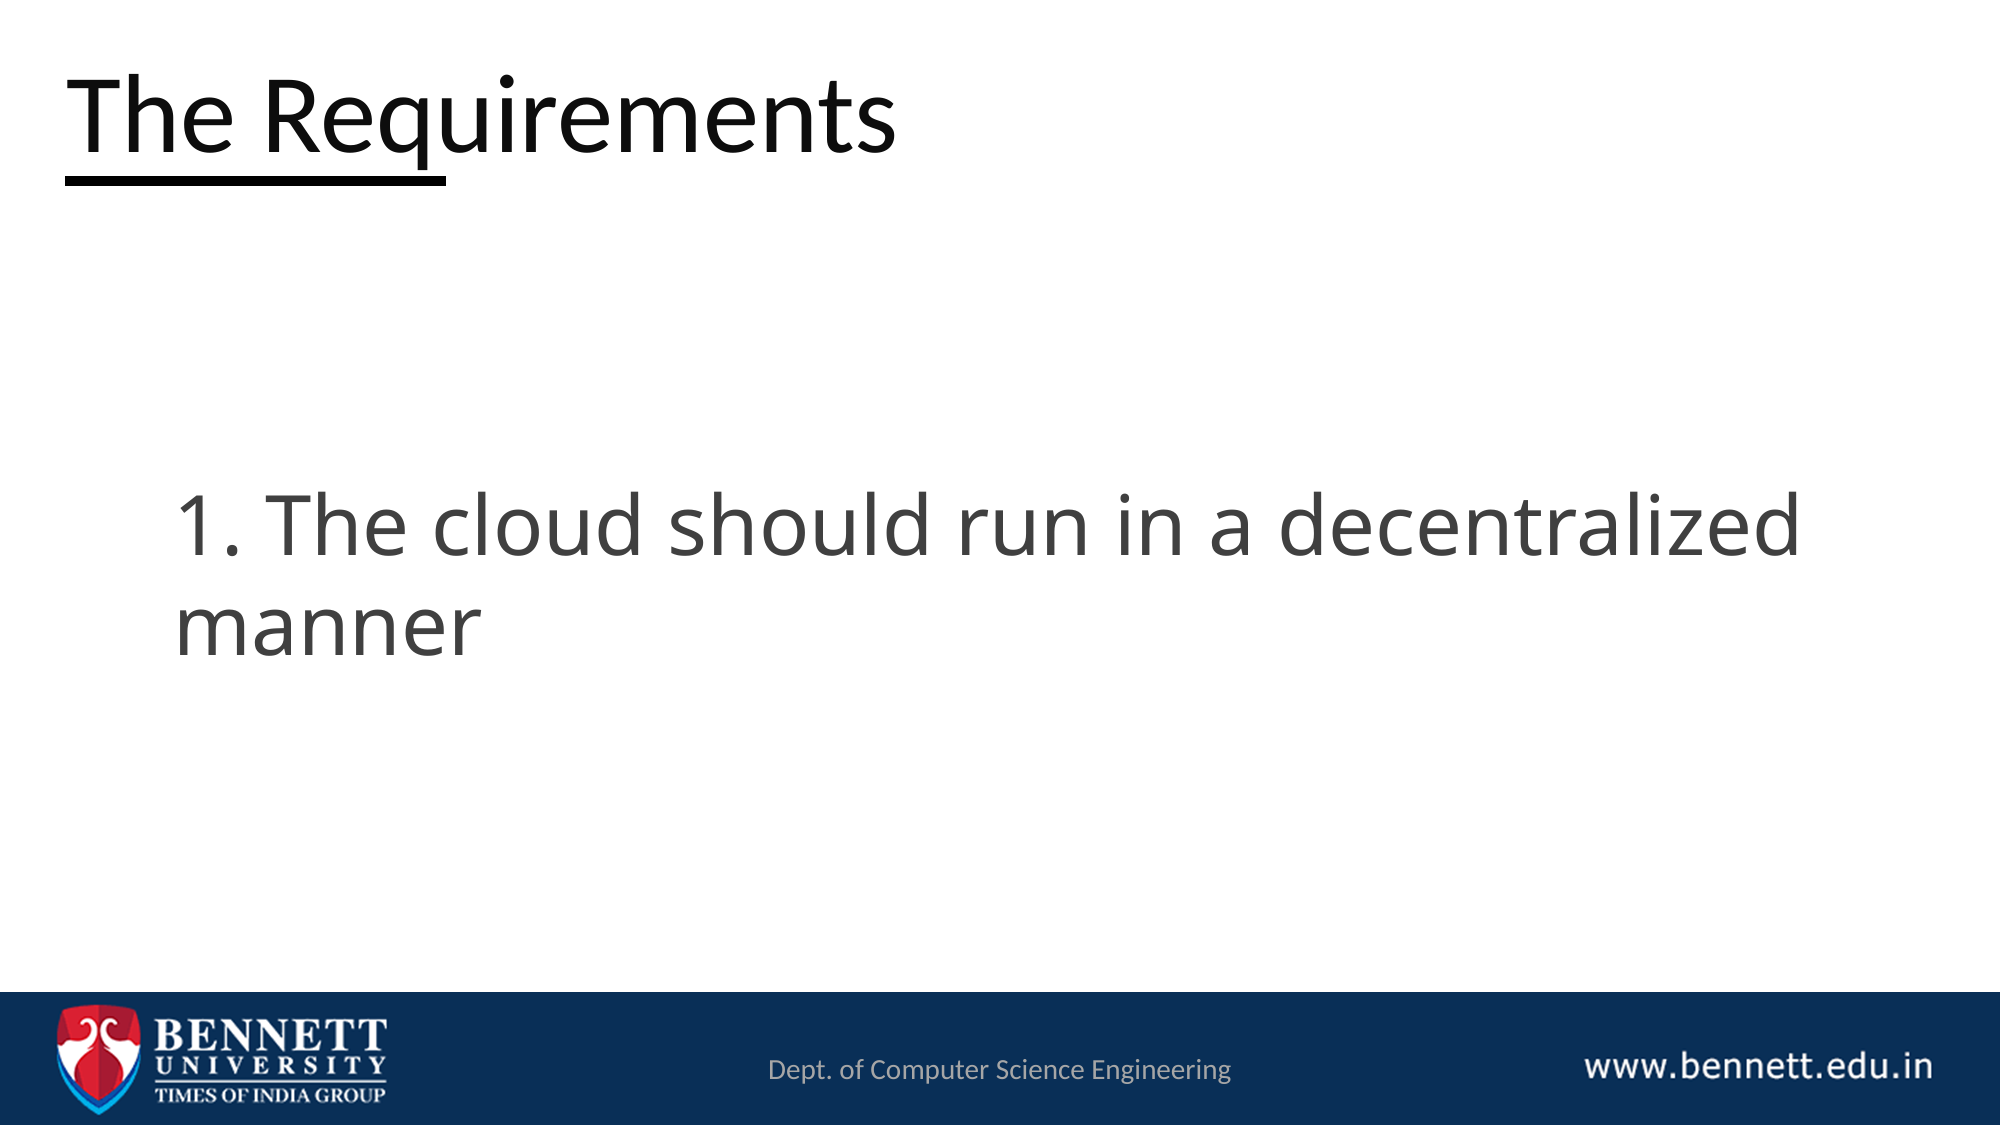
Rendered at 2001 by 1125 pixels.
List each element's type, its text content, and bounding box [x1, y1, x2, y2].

text_box 1. The cloud should run in a decentralized manner [159, 464, 1841, 680]
text_box The Requirements [51, 32, 934, 183]
picture [0, 992, 2000, 1125]
